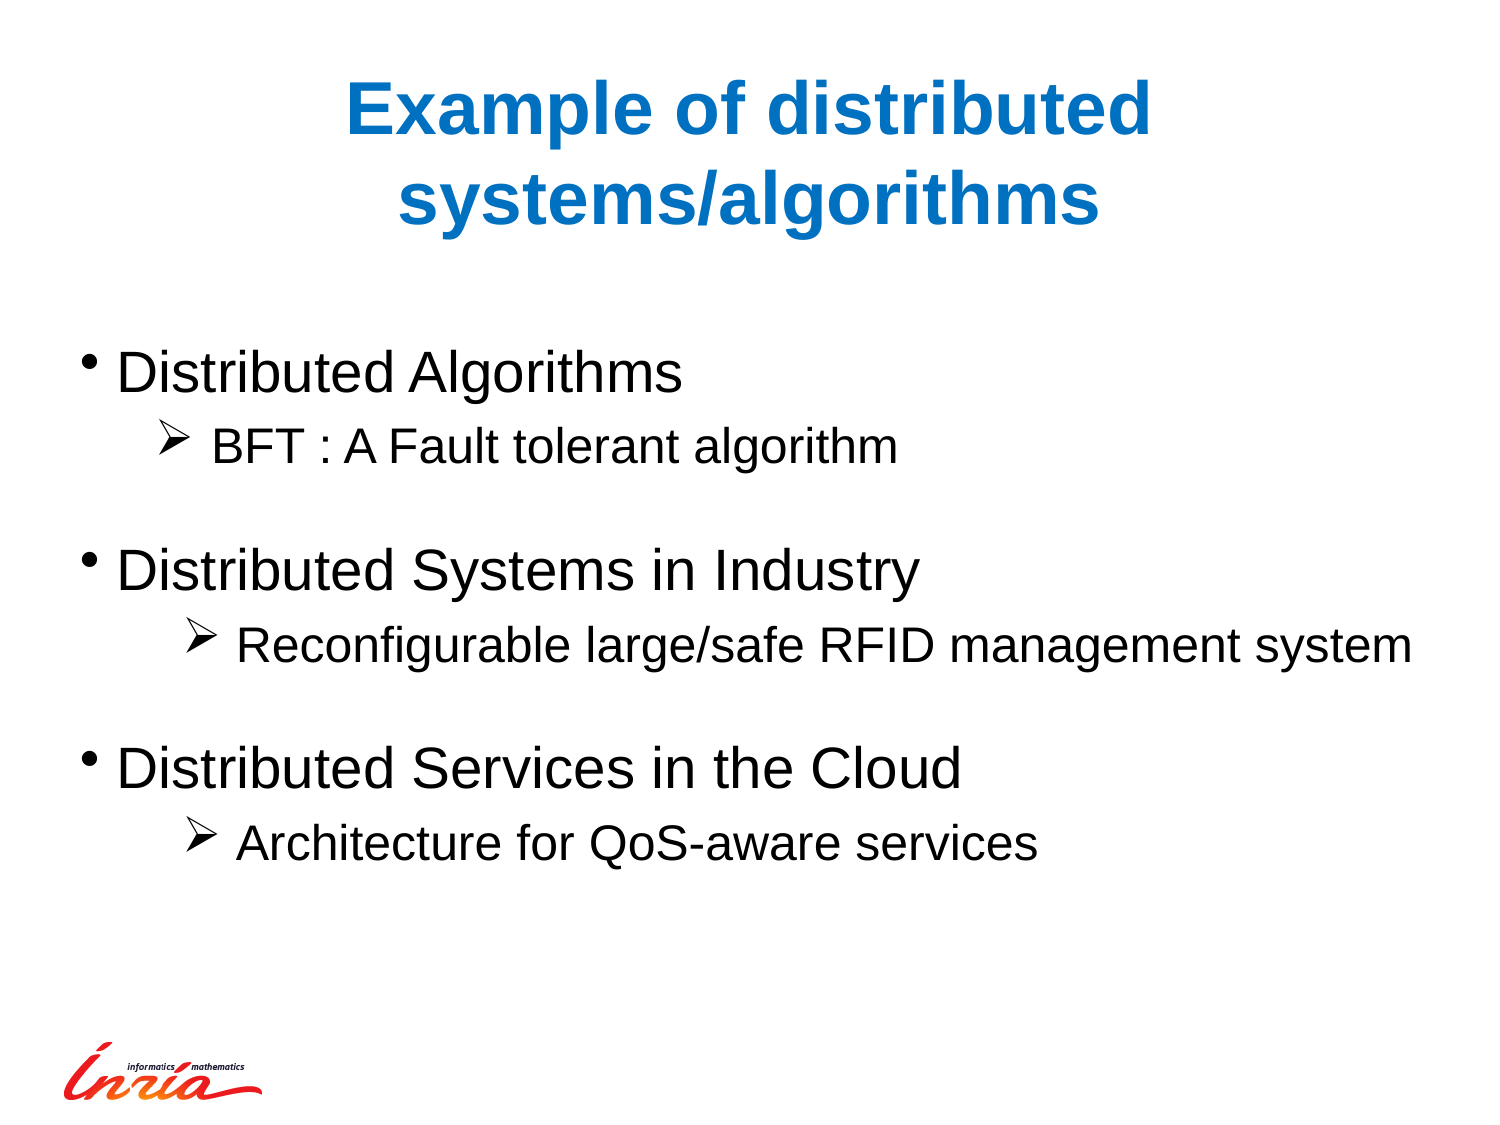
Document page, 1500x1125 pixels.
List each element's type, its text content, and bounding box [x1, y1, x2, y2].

picture [53, 1031, 273, 1125]
title Example of distributed systems/algorithms [112, 90, 1388, 209]
subtitle Distributed Algorithms BFT : A Fault tolerant algorithm Distributed Systems in Industry Reconfigurable large/safe RFID management system Distributed Services in the Cloud Architecture for QoS-aware services [64, 326, 1447, 1047]
